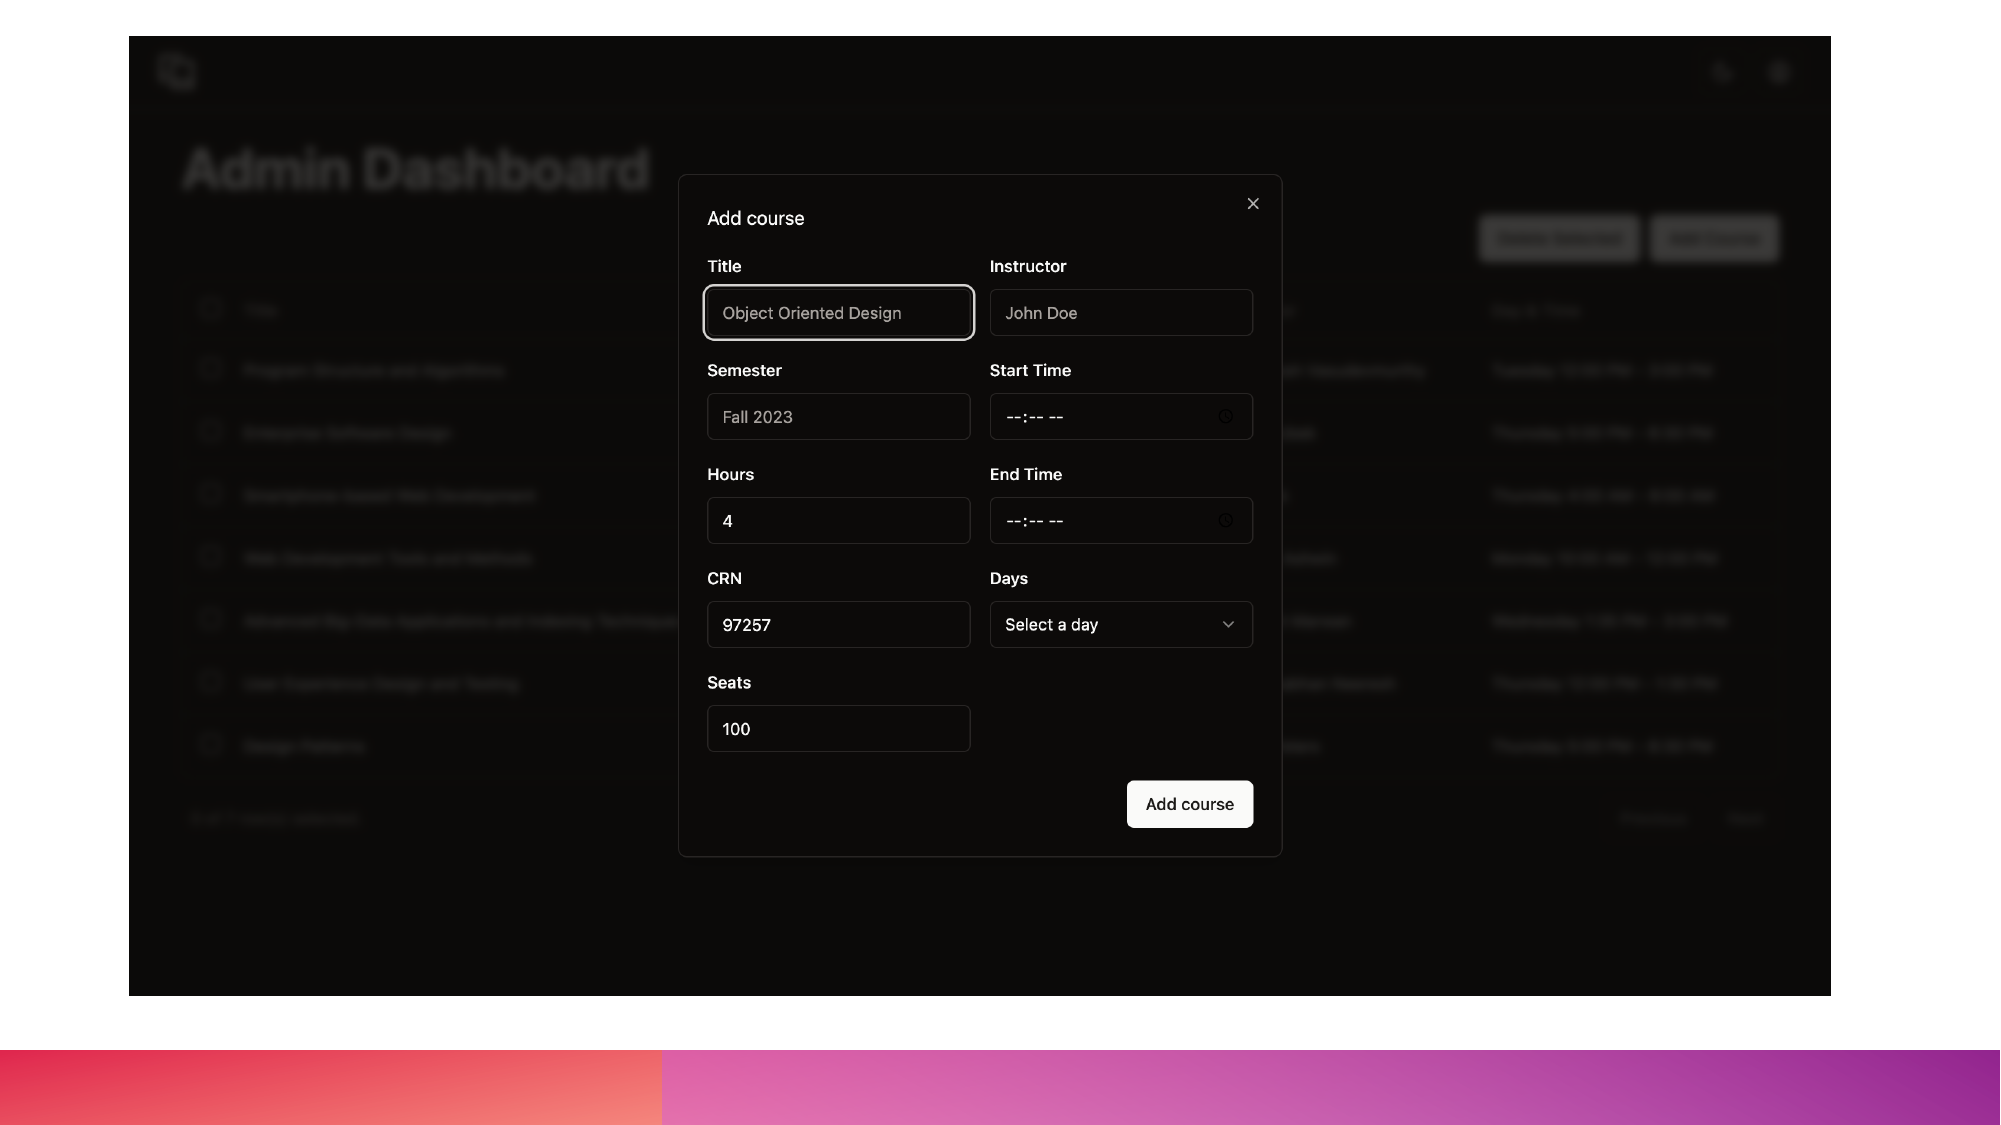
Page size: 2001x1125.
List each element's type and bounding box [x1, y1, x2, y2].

list [129, 36, 1831, 997]
